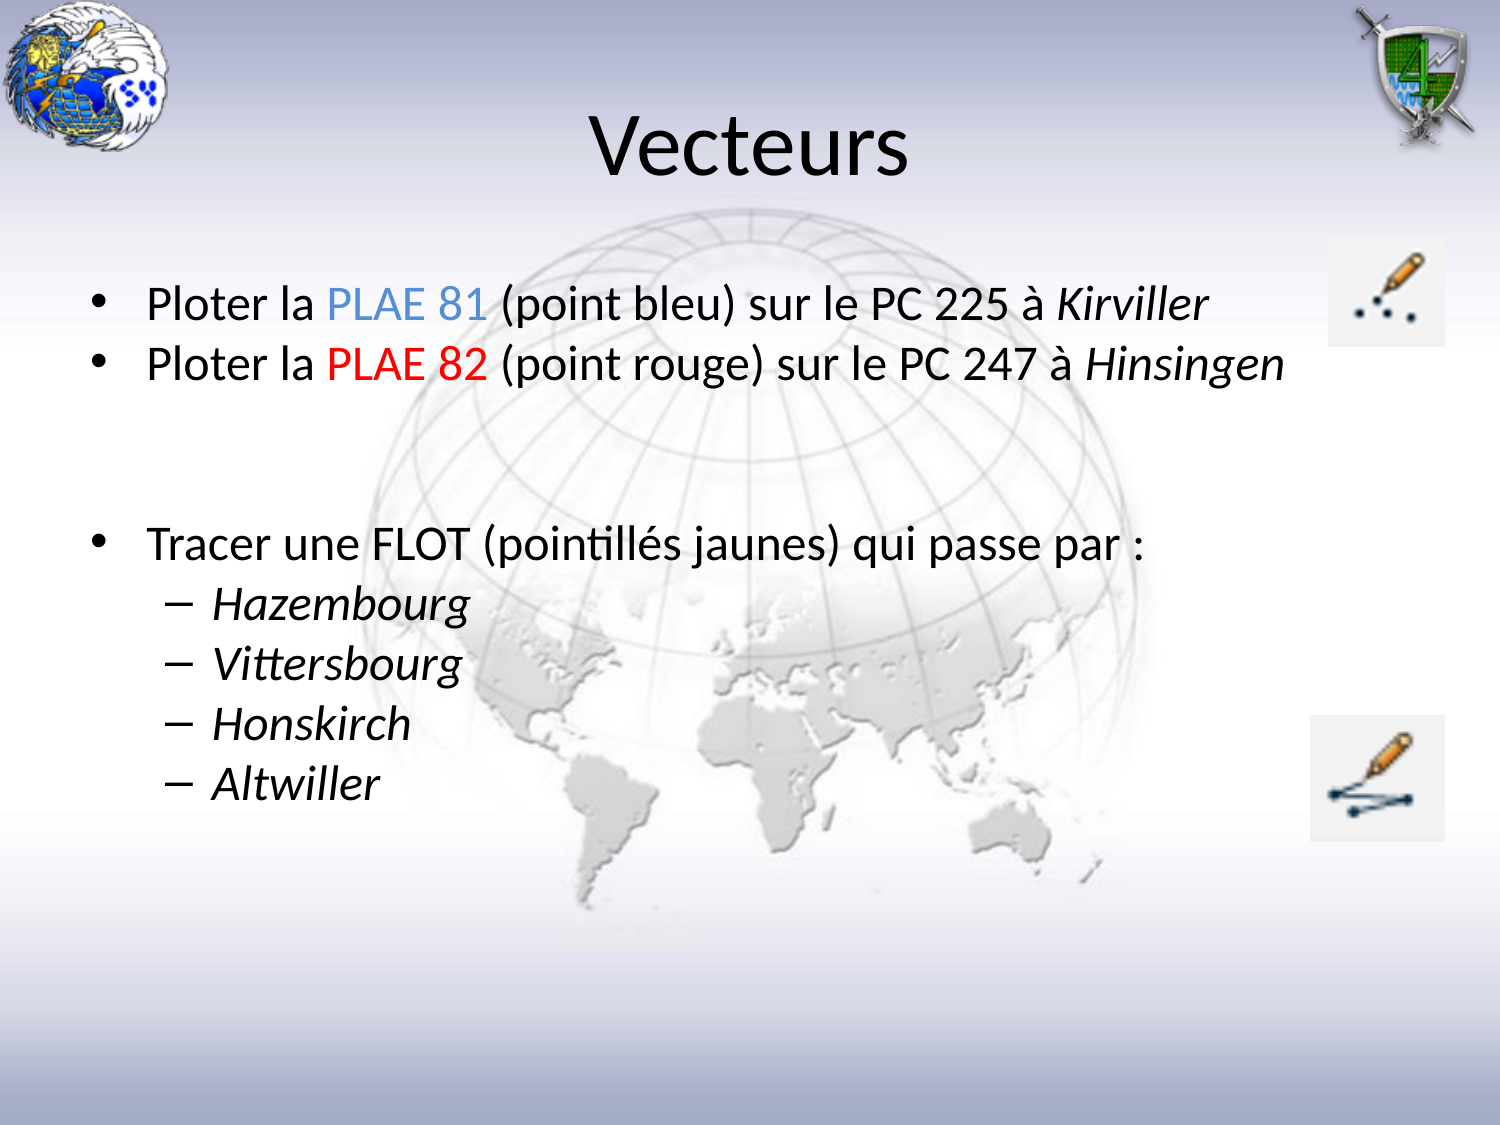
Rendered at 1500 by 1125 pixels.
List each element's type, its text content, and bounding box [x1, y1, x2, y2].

text_box Ploter la PLAE 81 (point bleu) sur le PC 225 à Kirviller Ploter la PLAE 82 (point rouge) sur le PC 247 à Hinsingen Tracer une FLOT (pointillés jaunes) qui passe par : Hazembourg Vittersbourg Honskirch Altwiller [75, 262, 1471, 1125]
picture [1310, 715, 1445, 843]
picture [0, 0, 1500, 1125]
title Vecteurs [75, 45, 1425, 233]
